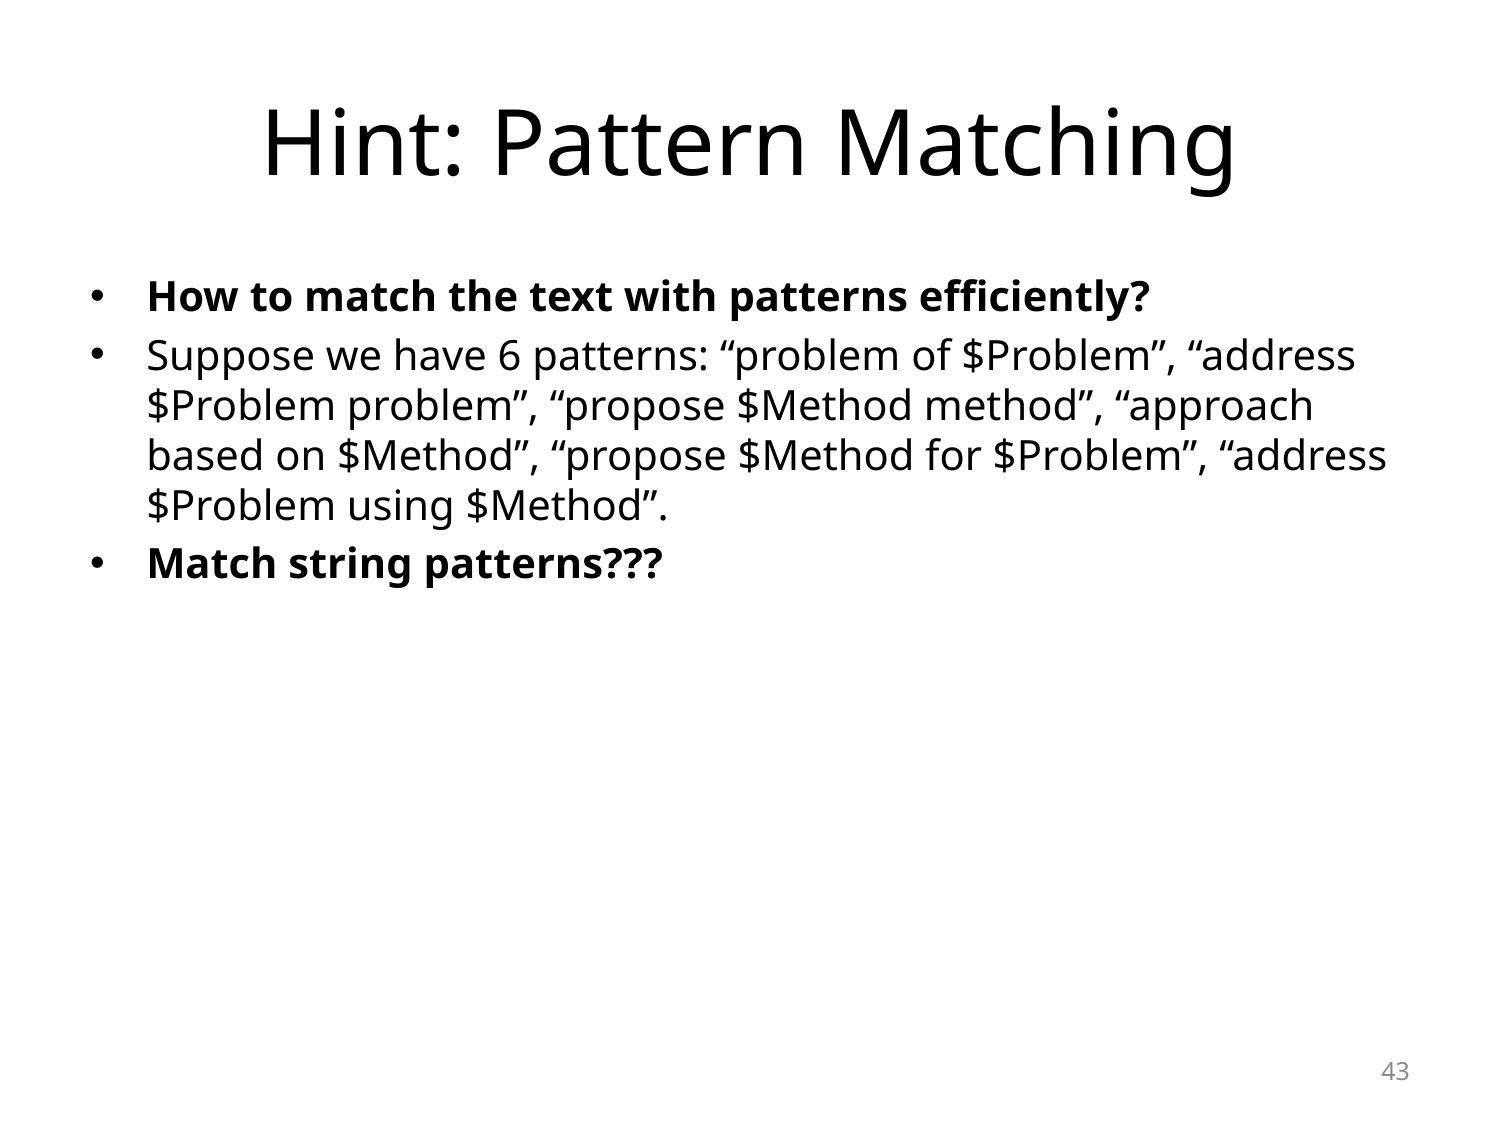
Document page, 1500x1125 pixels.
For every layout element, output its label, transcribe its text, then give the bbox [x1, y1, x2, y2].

slide_number 43 [1074, 1042, 1425, 1103]
title Hint: Pattern Matching [75, 45, 1425, 233]
list How to match the text with patterns efficiently? Suppose we have 6 patterns: “problem of $Problem”, “address $Problem problem”, “propose $Method method”, “approach based on $Method”, “propose $Method for $Problem”, “address $Problem using $Method”. Match string patterns??? [75, 262, 1425, 1005]
